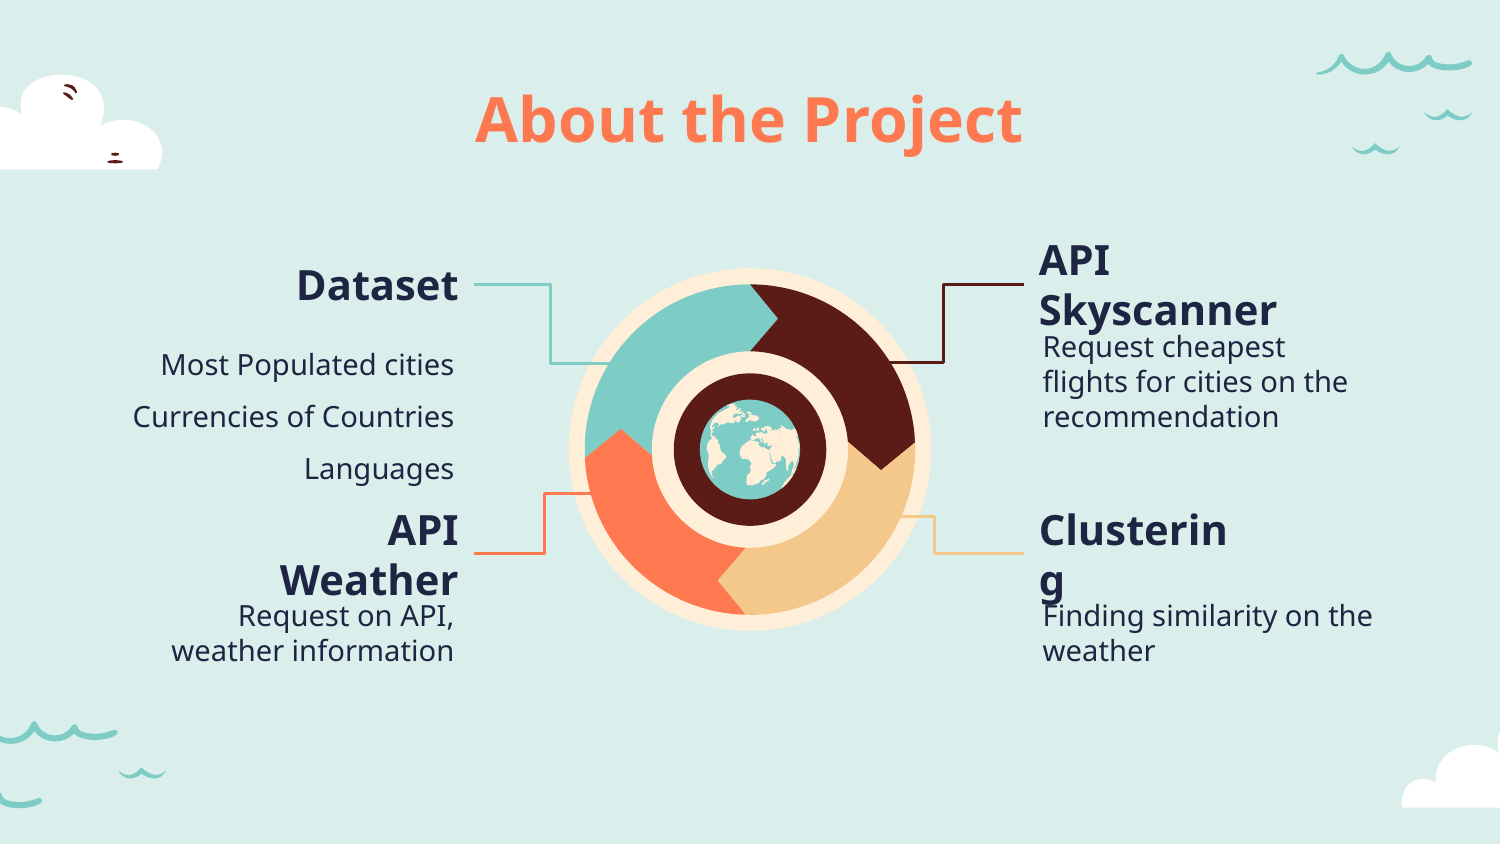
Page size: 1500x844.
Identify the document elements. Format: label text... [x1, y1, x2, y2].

text_box Finding similarity on the weather [1027, 582, 1391, 678]
title About the Project [121, 70, 1379, 165]
text_box Request cheapest flights for cities on the recommendation [1027, 313, 1391, 409]
text_box Clustering [1023, 516, 1266, 591]
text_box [568, 267, 932, 632]
text_box Most Populated cities Currencies of Countries Languages [107, 313, 470, 409]
text_box Request on API, weather information [107, 582, 470, 678]
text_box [473, 283, 629, 364]
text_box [473, 493, 615, 554]
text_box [844, 515, 1024, 554]
text_box API Skyscanner [1023, 247, 1300, 322]
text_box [863, 283, 1024, 363]
text_box API Weather [231, 516, 474, 591]
text_box Dataset [231, 247, 474, 322]
